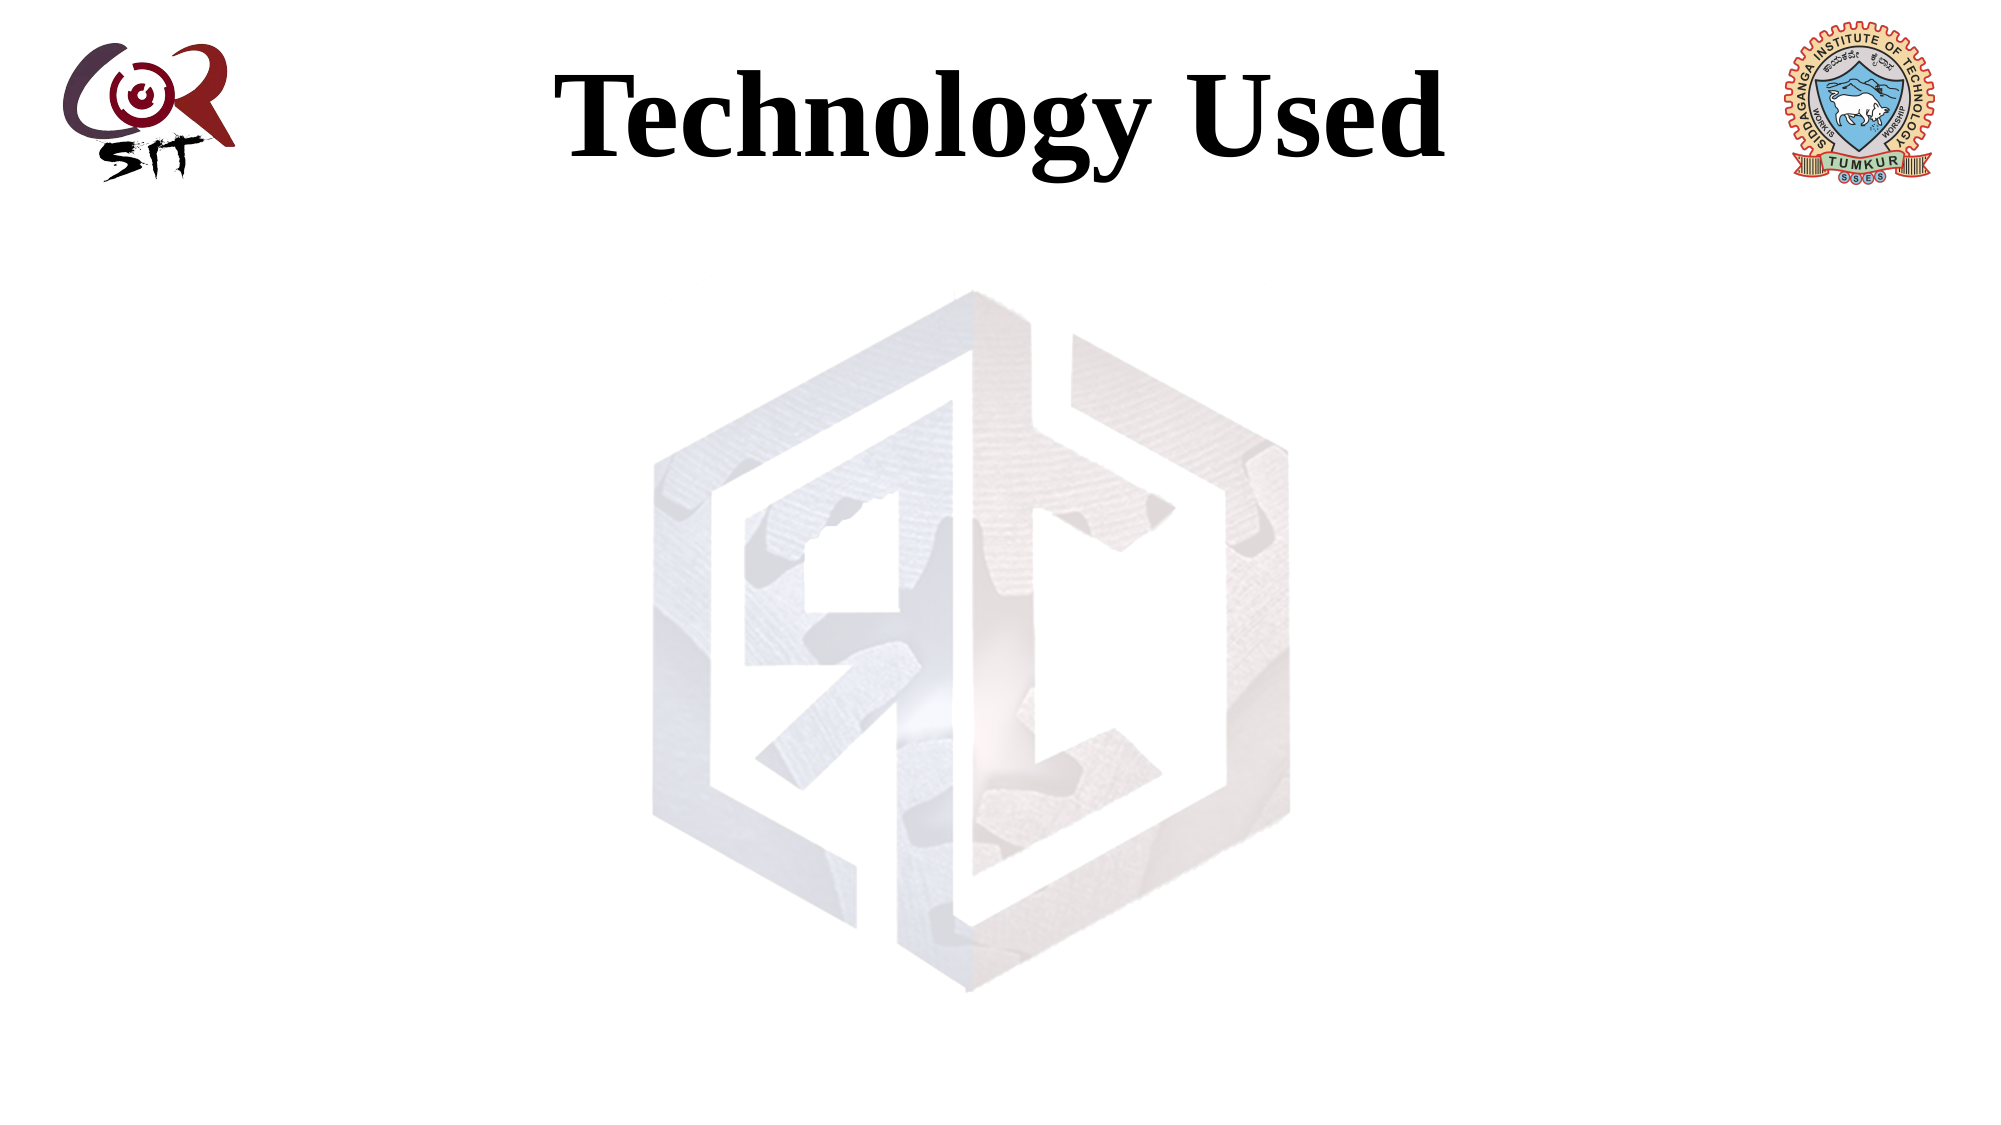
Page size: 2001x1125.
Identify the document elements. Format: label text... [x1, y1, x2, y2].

title Technology Used [249, 41, 1750, 191]
picture [619, 271, 1319, 1015]
picture [61, 41, 237, 185]
picture [1779, 21, 1939, 185]
